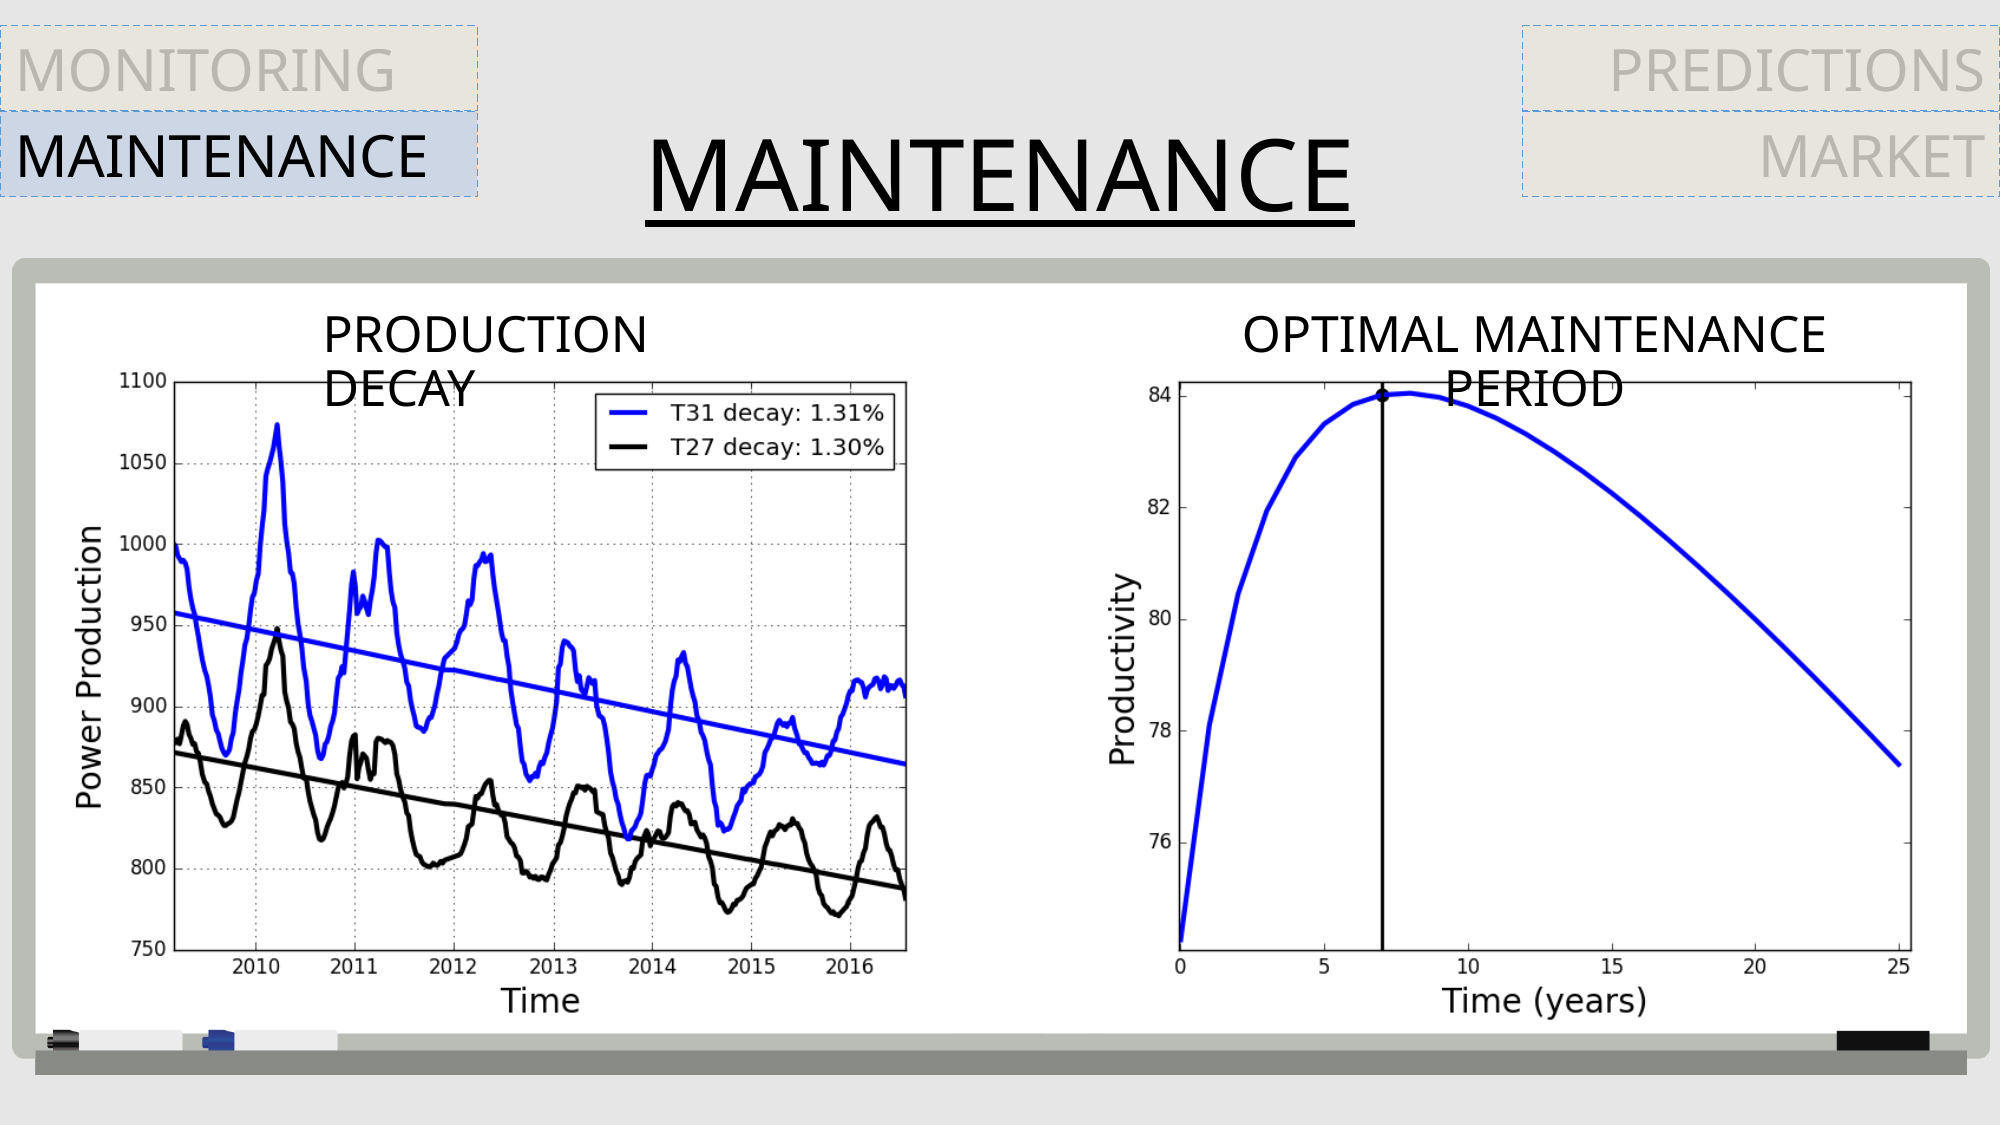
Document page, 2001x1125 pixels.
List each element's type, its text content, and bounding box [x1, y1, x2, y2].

text_box MAINTENANCE [0, 111, 478, 197]
text_box PREDICTIONS [1522, 25, 2000, 111]
text_box MARKET [1522, 111, 2000, 197]
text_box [12, 258, 1990, 1075]
picture [1061, 311, 1944, 1021]
picture [56, 311, 1000, 1021]
text_box MONITORING [0, 25, 478, 111]
text_box MAINTENANCE [0, 104, 2000, 360]
